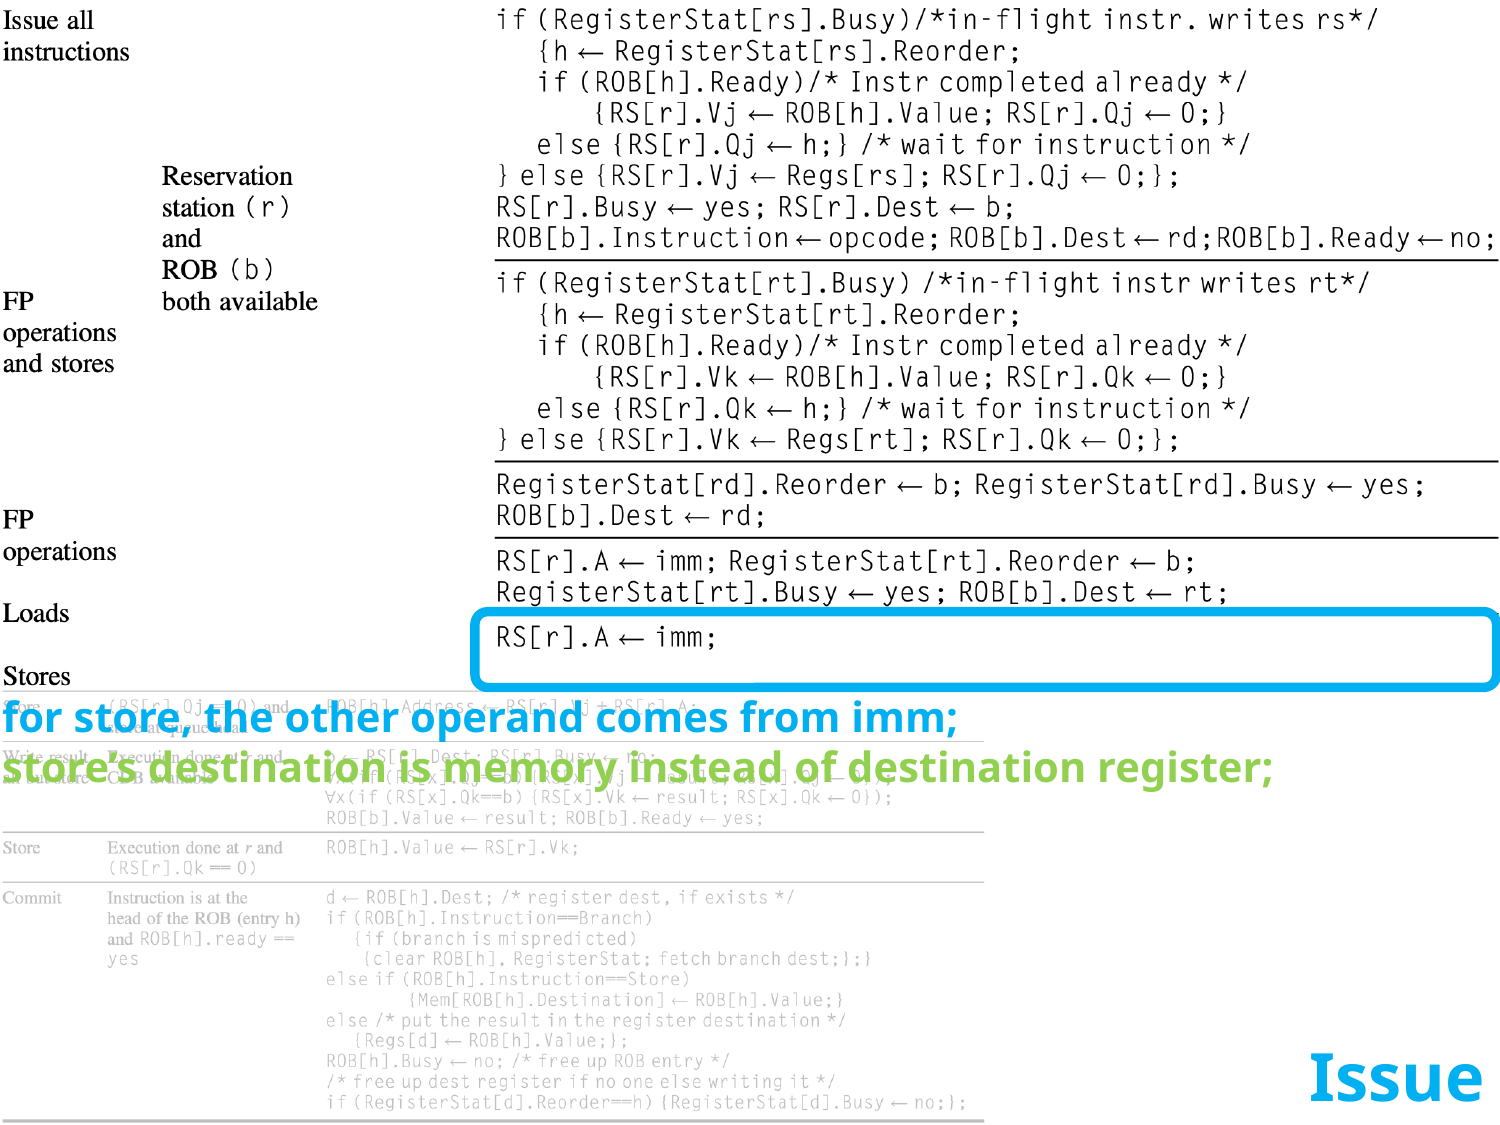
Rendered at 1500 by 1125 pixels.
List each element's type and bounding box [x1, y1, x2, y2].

picture [480, 617, 1491, 682]
text_box [987, 689, 1500, 1125]
picture [0, 0, 1500, 1125]
